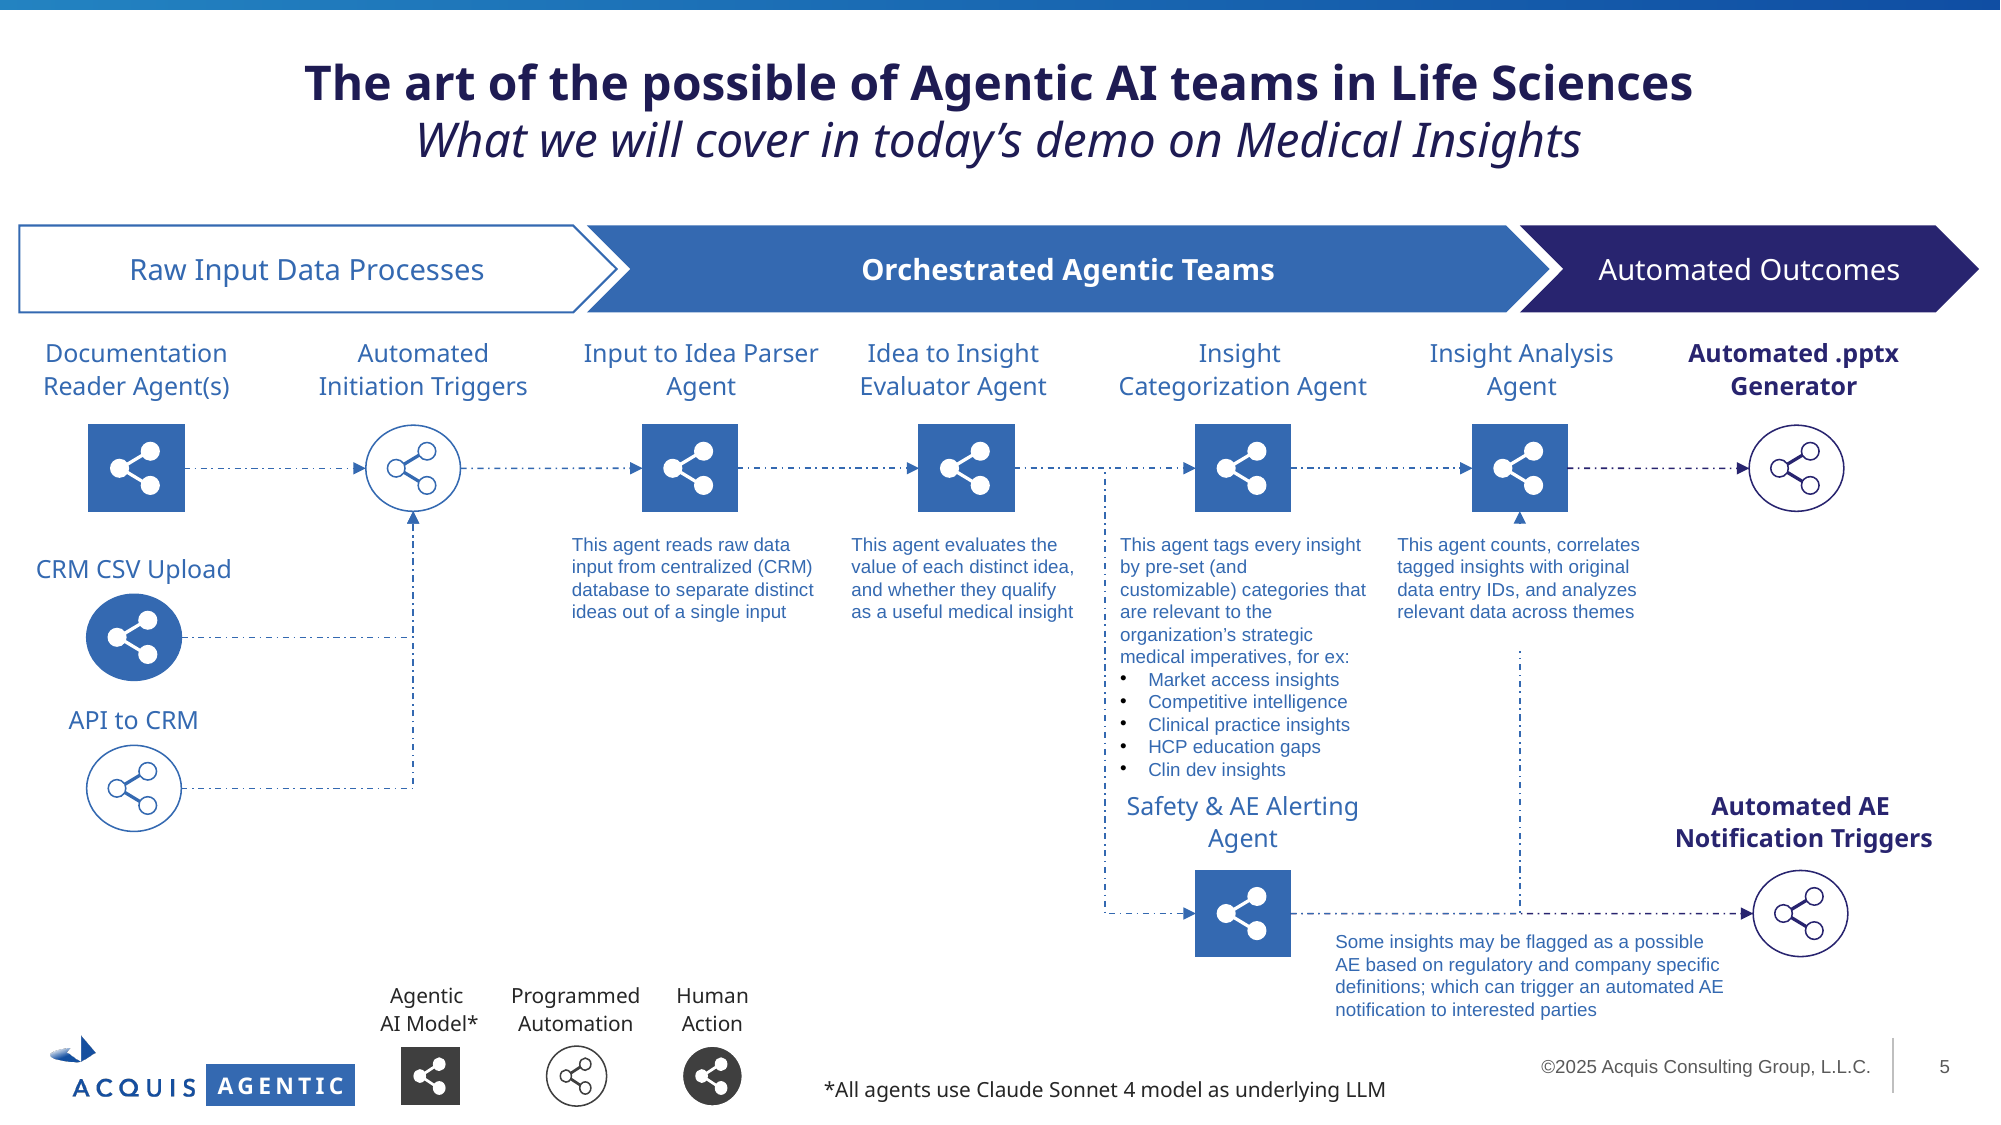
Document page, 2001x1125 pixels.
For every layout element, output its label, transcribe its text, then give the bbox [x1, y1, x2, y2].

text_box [1195, 424, 1291, 512]
text_box Documentation Reader Agent(s) [3, 327, 270, 409]
text_box API to CRM [1, 694, 176, 743]
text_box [1472, 424, 1568, 512]
text_box Human Action [629, 973, 796, 1044]
text_box Raw Input Data Processes [19, 225, 617, 313]
text_box Orchestrated Agentic Teams [586, 225, 1550, 313]
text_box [181, 511, 414, 638]
text_box Agentic AI Model* [361, 973, 493, 1044]
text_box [1752, 870, 1849, 957]
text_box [682, 1045, 743, 1107]
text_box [1013, 476, 1197, 914]
text_box The art of the possible of Agentic AI teams in Life Sciences What we will cover in today’s demo on Medical Insights [0, 45, 2000, 175]
text_box AGENTIC [206, 1063, 356, 1107]
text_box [642, 424, 738, 512]
text_box This agent tags every insight by pre-set (and customizable) categories that are relevant to the organization’s strategic medical imperatives, for ex: Market access insights Competitive intelligence Clinical practice insights HCP education gaps Clin dev insights [1201, 523, 1285, 653]
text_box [86, 594, 176, 681]
text_box Safety & AE Alerting Agent [1201, 779, 1285, 861]
text_box Automated .pptx Generator [1616, 327, 1972, 409]
text_box Insight Analysis Agent [1388, 327, 1616, 409]
text_box Programmed Automation [493, 973, 629, 1044]
picture [50, 1035, 195, 1097]
text_box Automated Outcomes [1519, 225, 1980, 313]
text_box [546, 1045, 607, 1107]
text_box Automated Initiation Triggers [290, 327, 557, 409]
text_box Input to Idea Parser Agent [568, 327, 820, 409]
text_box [1748, 424, 1845, 512]
text_box Insight Categorization Agent [1082, 327, 1388, 409]
text_box Automated AE Notification Triggers [1626, 779, 1982, 861]
text_box Some insights may be flagged as a possible AE based on regulatory and company specific definitions; which can trigger an automated AE notification to interested parties [1319, 921, 1744, 1050]
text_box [86, 745, 182, 832]
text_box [88, 424, 185, 512]
text_box CRM CSV Upload [1, 543, 175, 591]
text_box Idea to Insight Evaluator Agent [820, 327, 1082, 409]
text_box This agent reads raw data input from centralized (CRM) database to separate distinct ideas out of a single input [555, 523, 835, 653]
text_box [1290, 511, 1521, 914]
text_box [365, 424, 461, 512]
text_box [181, 644, 414, 789]
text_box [918, 424, 1015, 512]
text_box *All agents use Claude Sonnet 4 model as underlying LLM [792, 1066, 1417, 1109]
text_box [400, 1045, 461, 1107]
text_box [1195, 870, 1291, 957]
text_box This agent evaluates the value of each distinct idea, and whether they qualify as a useful medical insight [835, 523, 1008, 653]
text_box This agent counts, correlates tagged insights with original data entry IDs, and analyzes relevant data across themes [1525, 523, 1663, 653]
